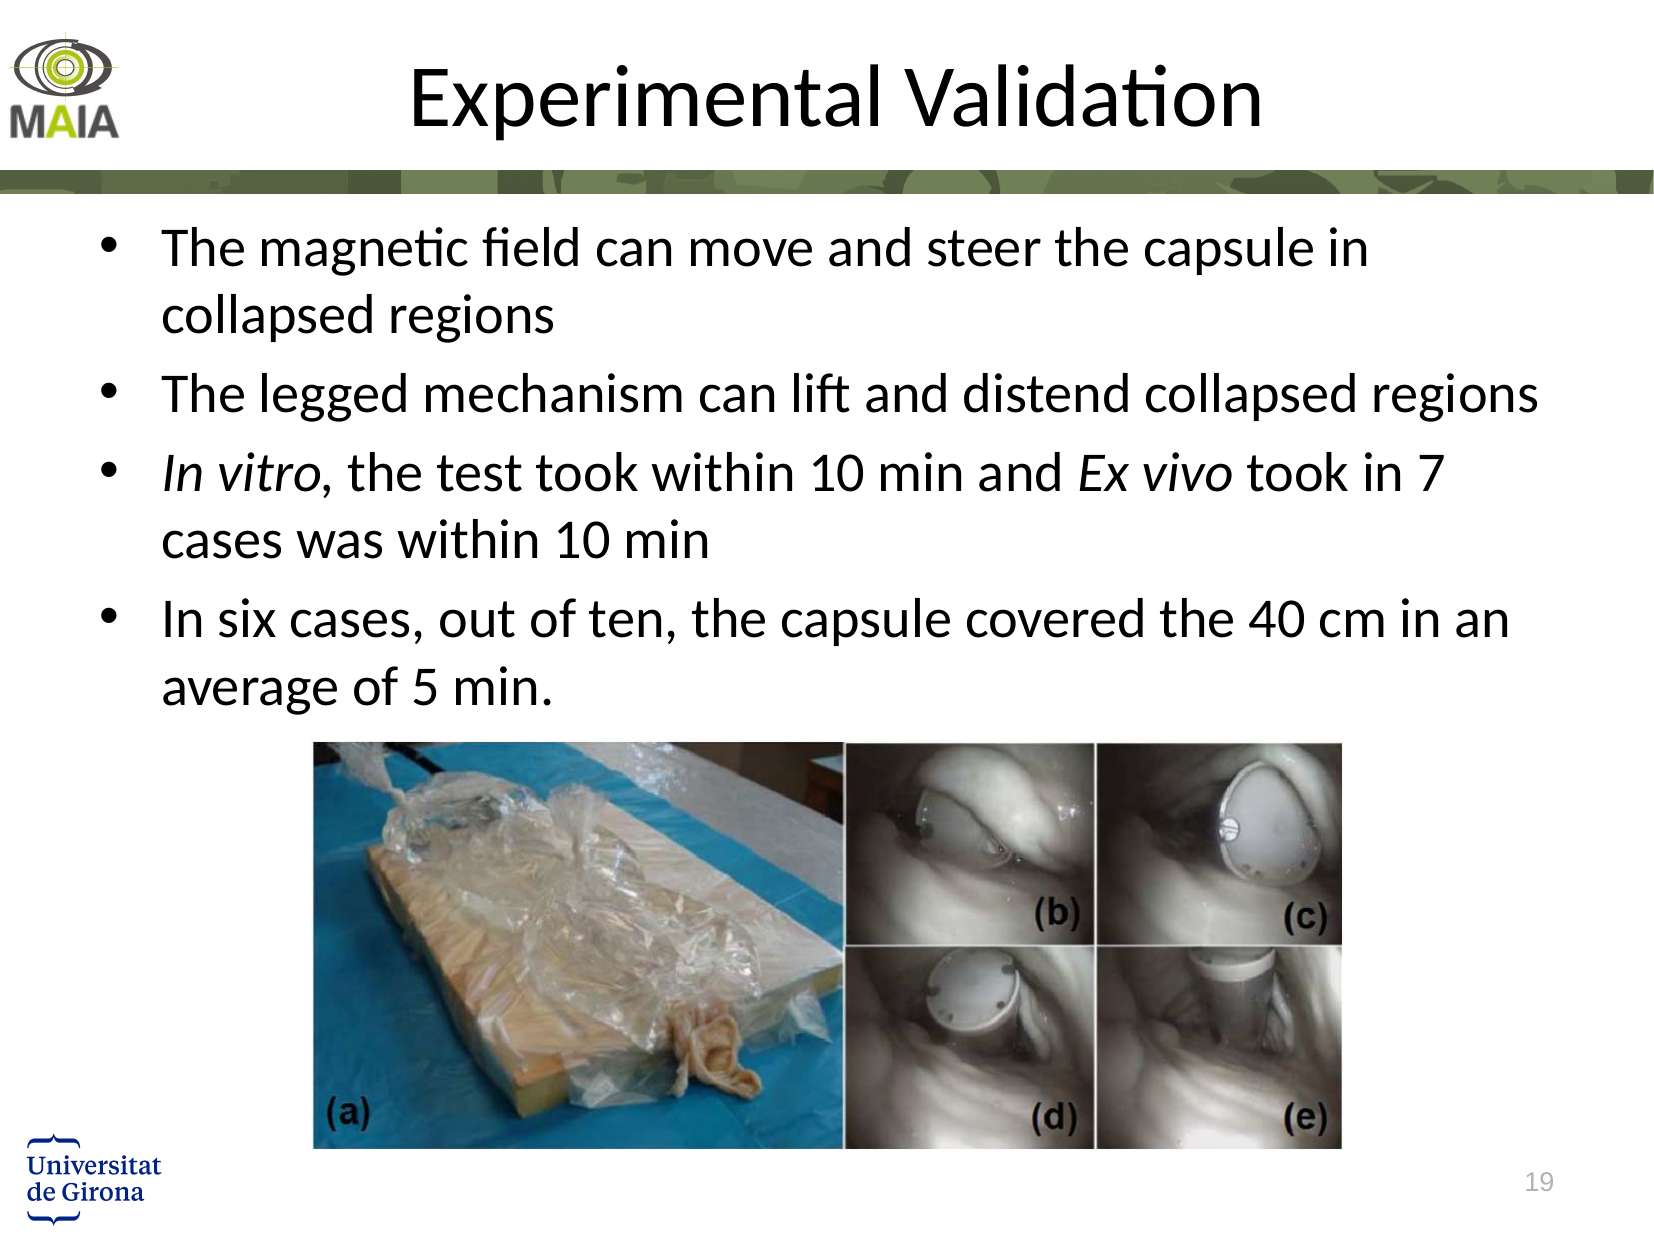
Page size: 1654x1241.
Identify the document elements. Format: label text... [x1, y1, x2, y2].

picture [8, 31, 92, 144]
list The magnetic field can move and steer the capsule in collapsed regions The legged mechanism can lift and distend collapsed regions In vitro, the test took within 10 min and Ex vivo took in 7 cases was within 10 min In six cases, out of ten, the capsule covered the 40 cm in an average of 5 min. [82, 201, 1571, 1144]
title Experimental Validation [92, 29, 1582, 153]
picture [310, 740, 1344, 1150]
slide_number 19 [1185, 1149, 1571, 1216]
